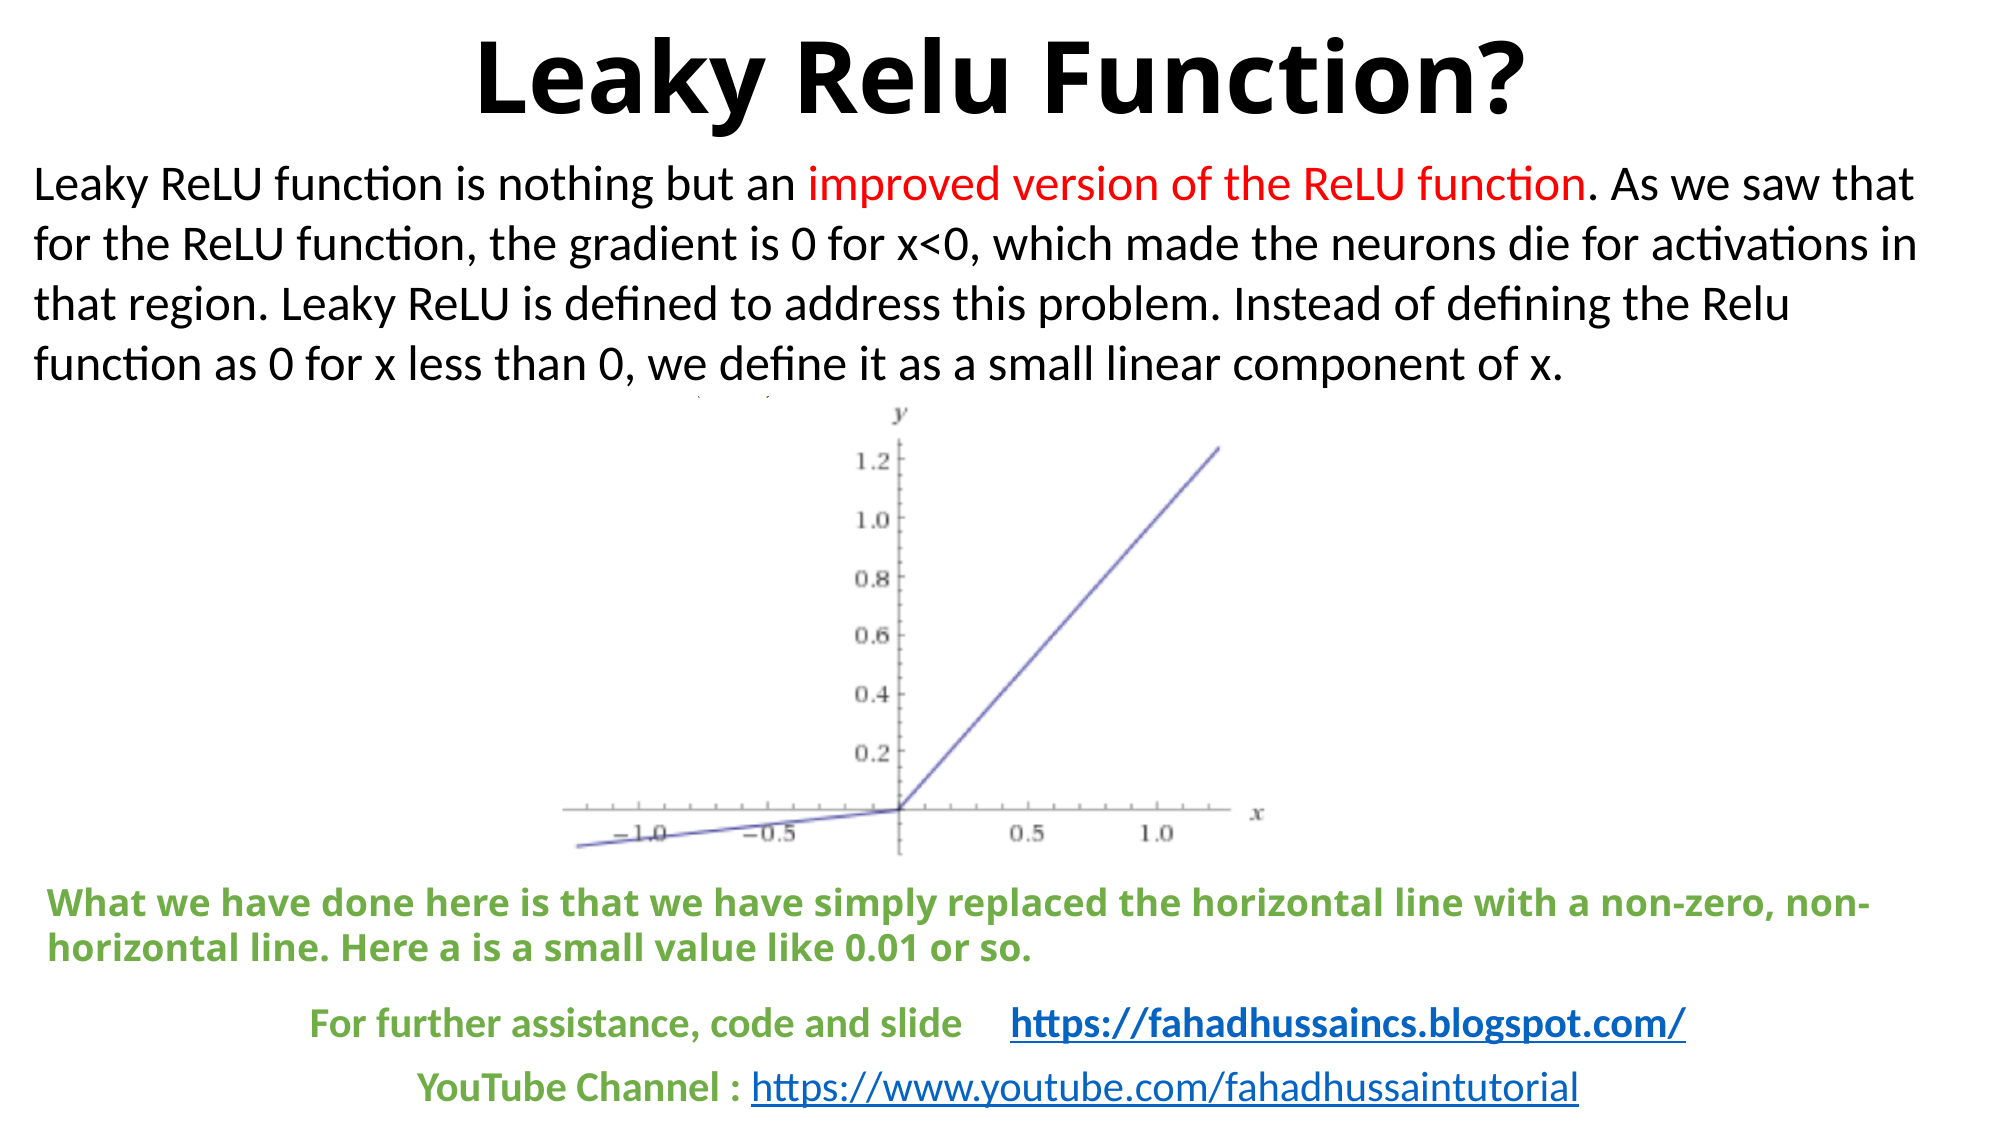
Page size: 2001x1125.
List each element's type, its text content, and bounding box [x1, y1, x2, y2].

text_box What we have done here is that we have simply replaced the horizontal line with a non-zero, non-horizontal line. Here a is a small value like 0.01 or so. [32, 871, 1968, 977]
text_box Leaky ReLU function is nothing but an improved version of the ReLU function. As we saw that for the ReLU function, the gradient is 0 for x<0, which made the neurons die for activations in that region. Leaky ReLU is defined to address this problem. Instead of defining the Relu function as 0 for x less than 0, we define it as a small linear component of x. [18, 142, 1978, 398]
subtitle For further assistance, code and slide https://fahadhussaincs.blogspot.com/ YouTube Channel : https://www.youtube.com/fahadhussaintutorial [18, 993, 1978, 1118]
picture [542, 396, 1280, 860]
title Leaky Relu Function? [9, 18, 1991, 143]
